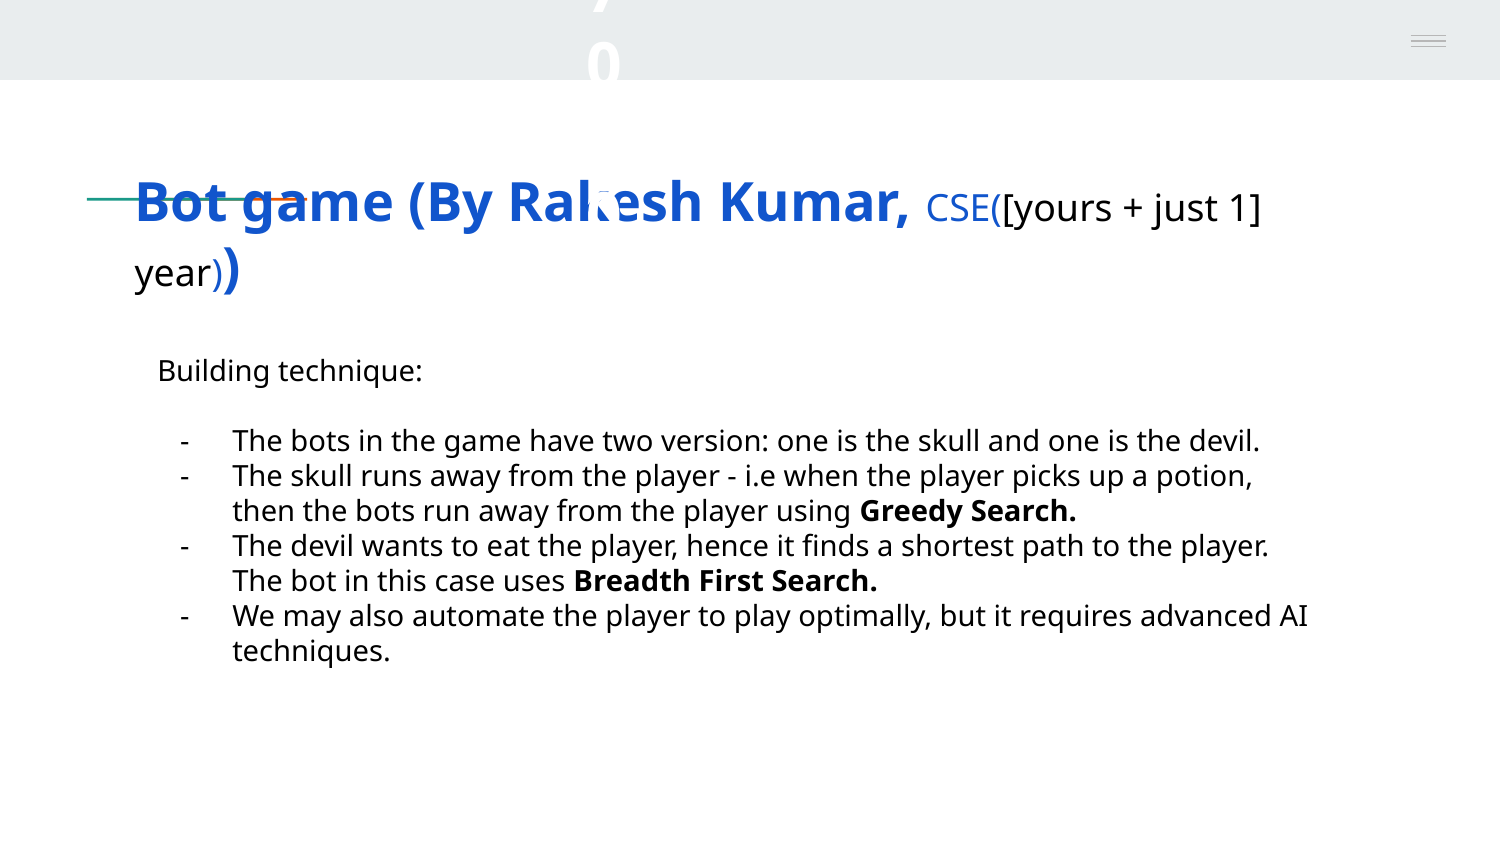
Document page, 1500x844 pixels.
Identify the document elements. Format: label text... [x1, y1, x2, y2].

title Bot game (By Rakesh Kumar, CSE([yours + just 1] year)) [119, 224, 1381, 313]
text_box Building technique: The bots in the game have two version: one is the skull and one is the devil. The skull runs away from the player - i.e when the player picks up a potion, then the bots run away from the player using Greedy Search. The devil wants to eat the player, hence it finds a shortest path to the player. The bot in this case uses Breadth First Search. We may also automate the player to play optimally, but it requires advanced AI techniques. [142, 337, 1328, 779]
